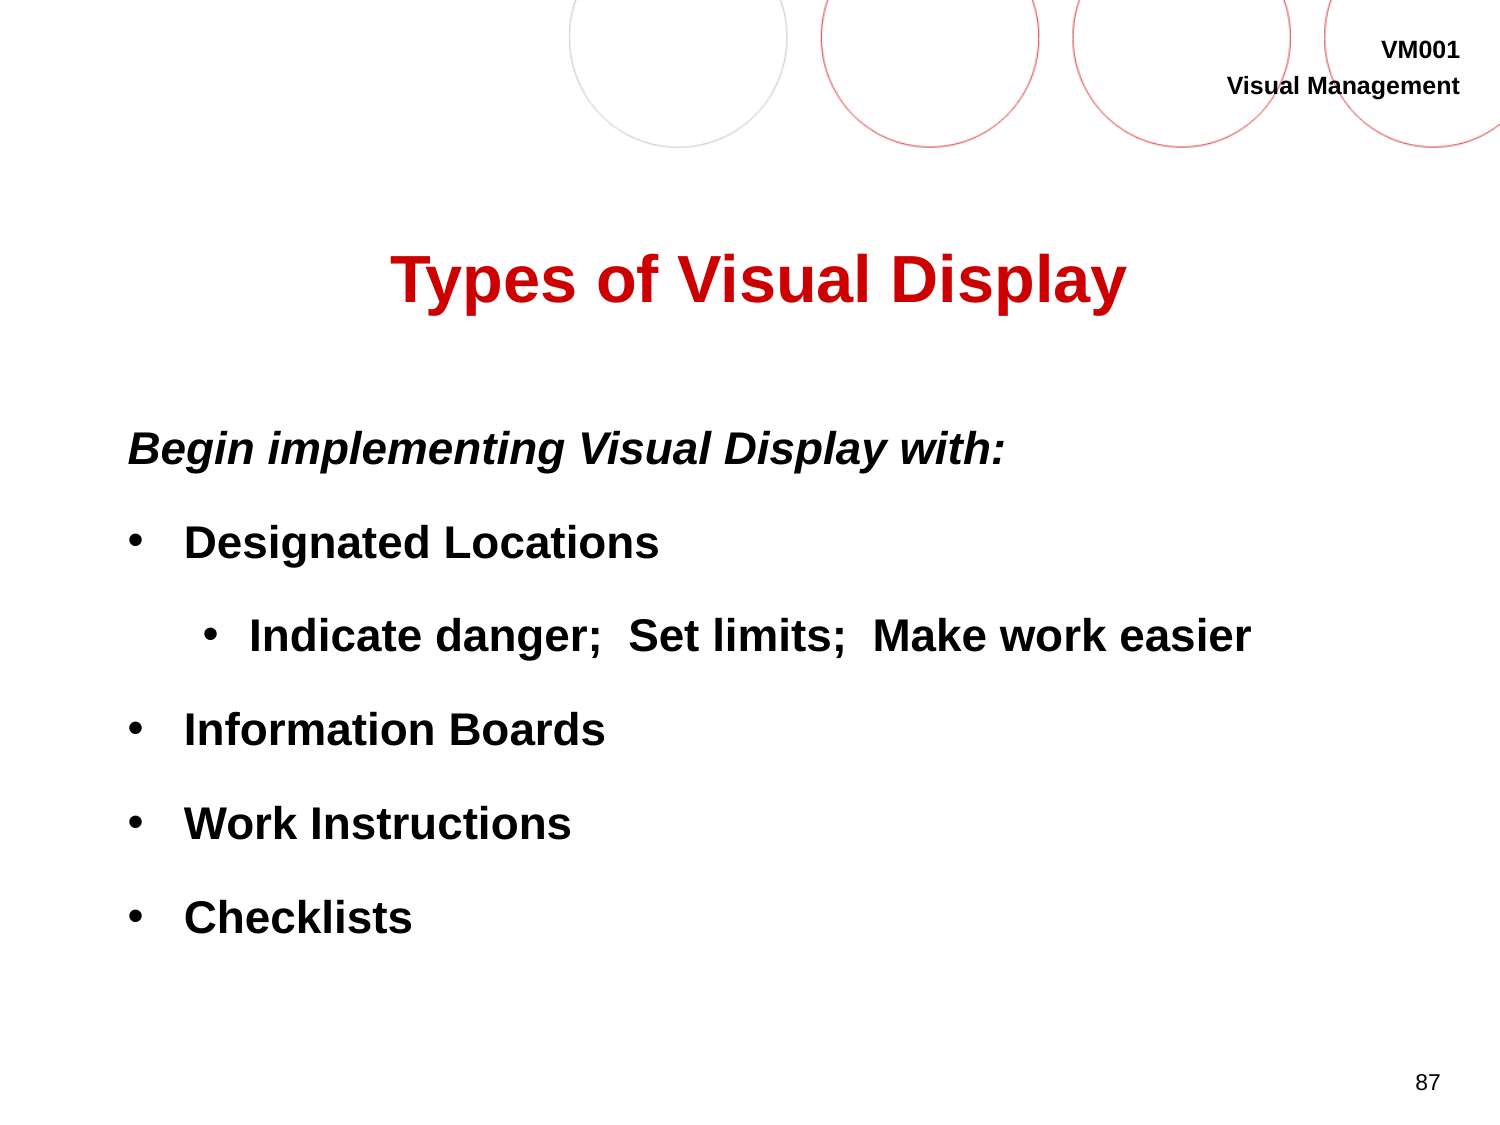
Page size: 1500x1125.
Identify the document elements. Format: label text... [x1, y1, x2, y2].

list Begin implementing Visual Display with: Designated Locations Indicate danger; Set limits; Make work easier Information Boards Work Instructions Checklists [112, 383, 1388, 971]
picture [568, 0, 1500, 149]
title Types of Visual Display [112, 218, 1388, 346]
